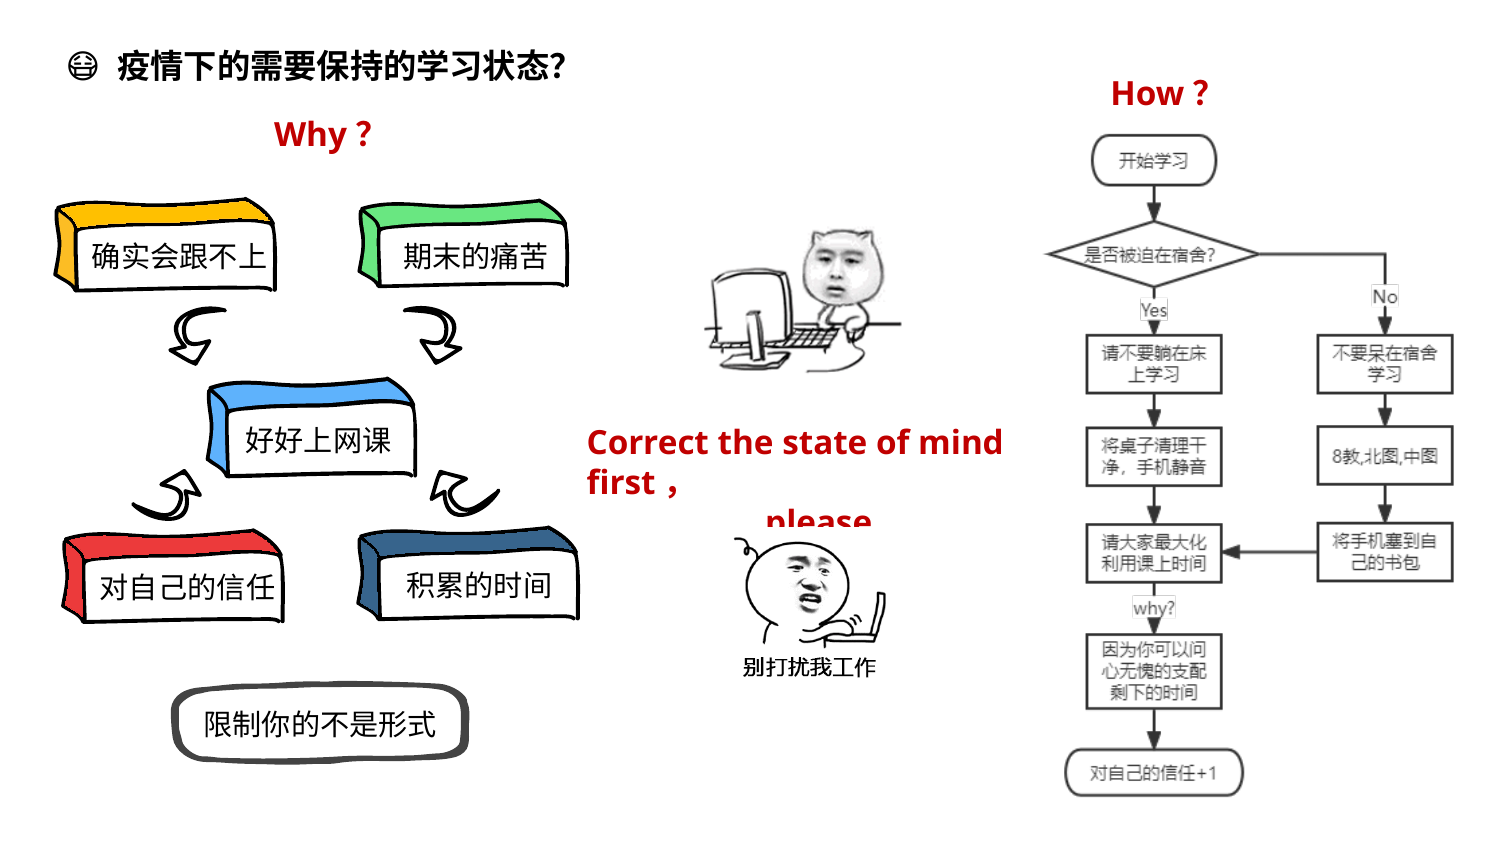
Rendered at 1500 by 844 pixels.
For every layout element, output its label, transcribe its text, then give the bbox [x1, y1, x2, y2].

text_box Correct the state of mind first， please [571, 413, 1011, 549]
text_box [131, 469, 202, 521]
text_box 期末的痛苦 [575, 230, 583, 281]
text_box 限制你的不是形式 [182, 698, 458, 749]
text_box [205, 376, 419, 479]
picture [1016, 102, 1487, 828]
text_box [357, 198, 571, 289]
text_box 😷 疫情下的需要保持的学习状态？ [50, 37, 801, 93]
text_box [170, 680, 470, 765]
text_box Why？ [259, 105, 405, 161]
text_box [60, 528, 287, 625]
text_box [355, 525, 582, 622]
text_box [52, 196, 279, 293]
text_box [402, 305, 463, 365]
text_box [429, 469, 501, 517]
text_box [168, 306, 227, 366]
picture [730, 527, 888, 684]
text_box 对自己的信任 [290, 562, 294, 613]
picture [658, 202, 950, 386]
text_box 确实会跟不上 [282, 231, 287, 281]
text_box How？ [1095, 65, 1292, 100]
